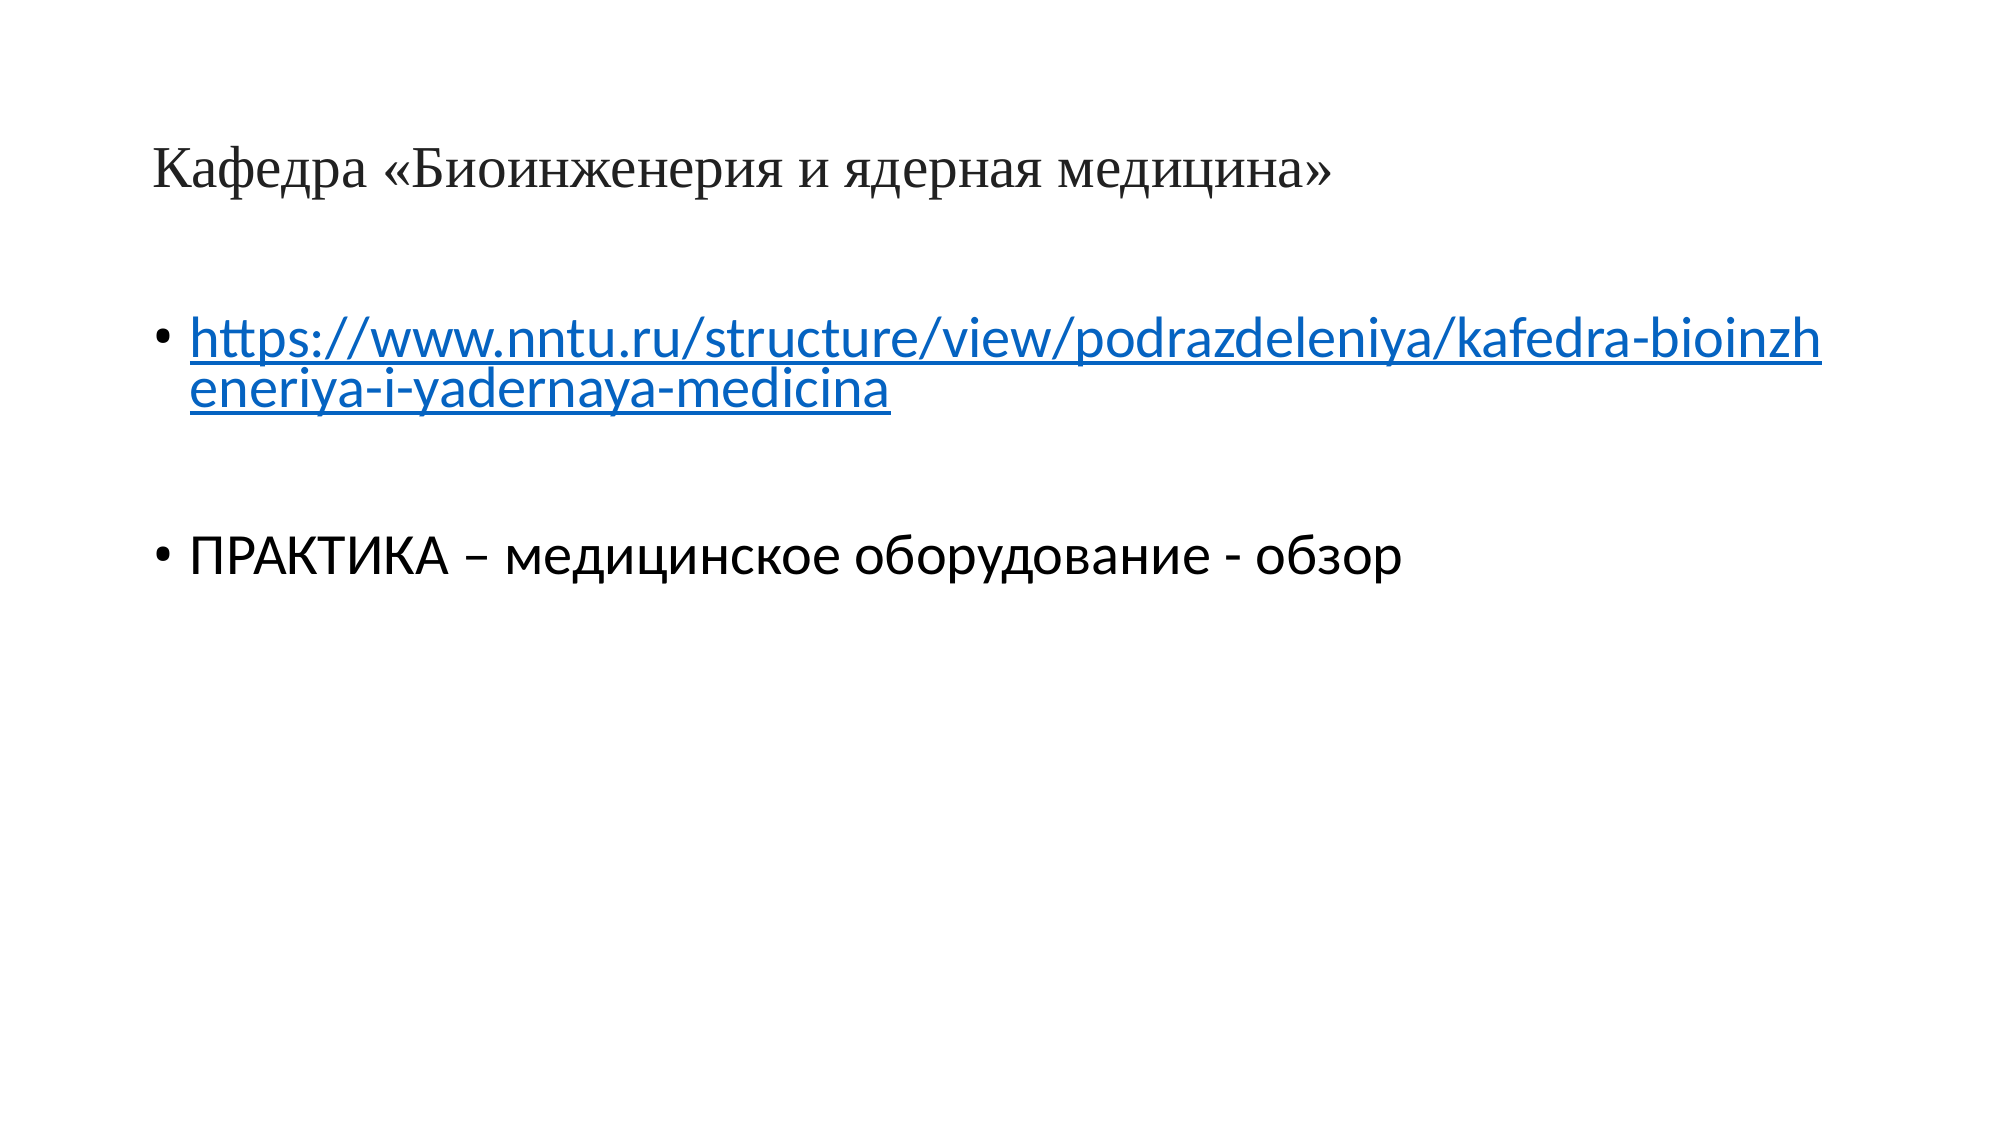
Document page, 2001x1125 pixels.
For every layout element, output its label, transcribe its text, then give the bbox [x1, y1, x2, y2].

list https://www.nntu.ru/structure/view/podrazdeleniya/kafedra-bioinzheneriya-i-yadernaya-medicina ПРАКТИКА – медицинское оборудование - обзор [137, 299, 1863, 1014]
title Кафедра «Биоинженерия и ядерная медицина» [137, 59, 1863, 278]
